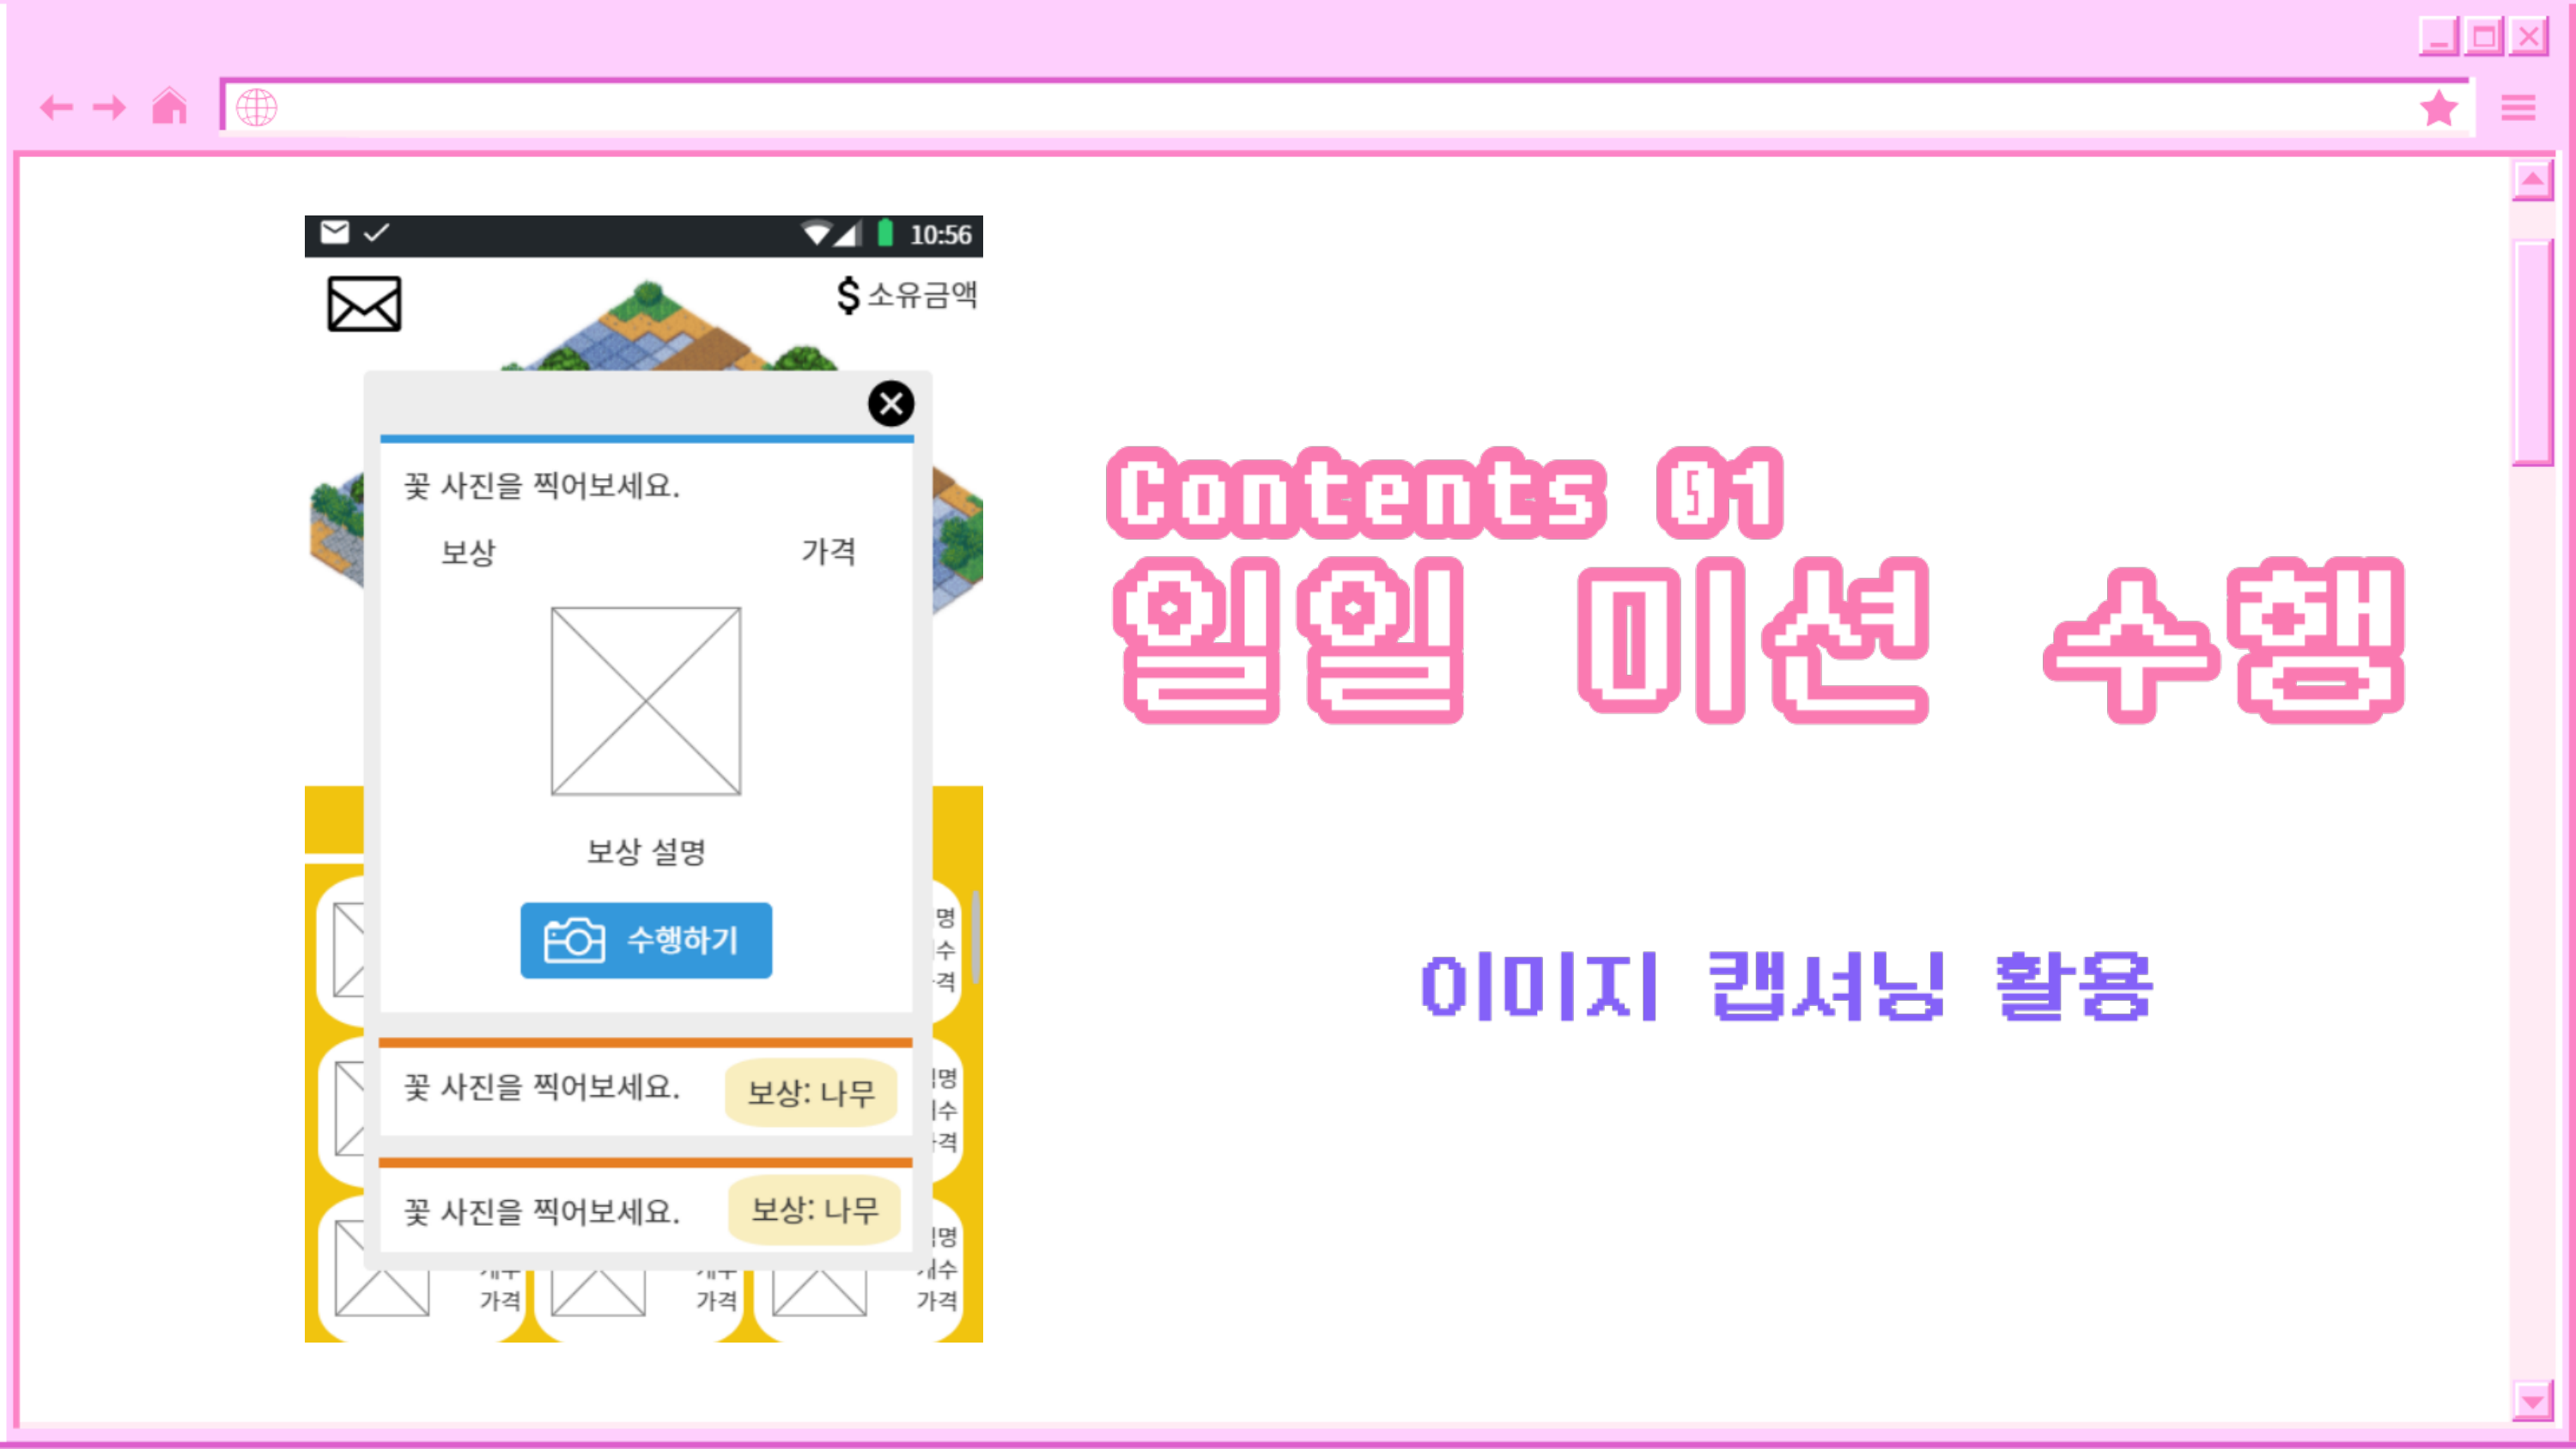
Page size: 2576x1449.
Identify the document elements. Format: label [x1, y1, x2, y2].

text_box [304, 215, 984, 1343]
text_box [0, 0, 2576, 1449]
picture [1025, 346, 2576, 1063]
